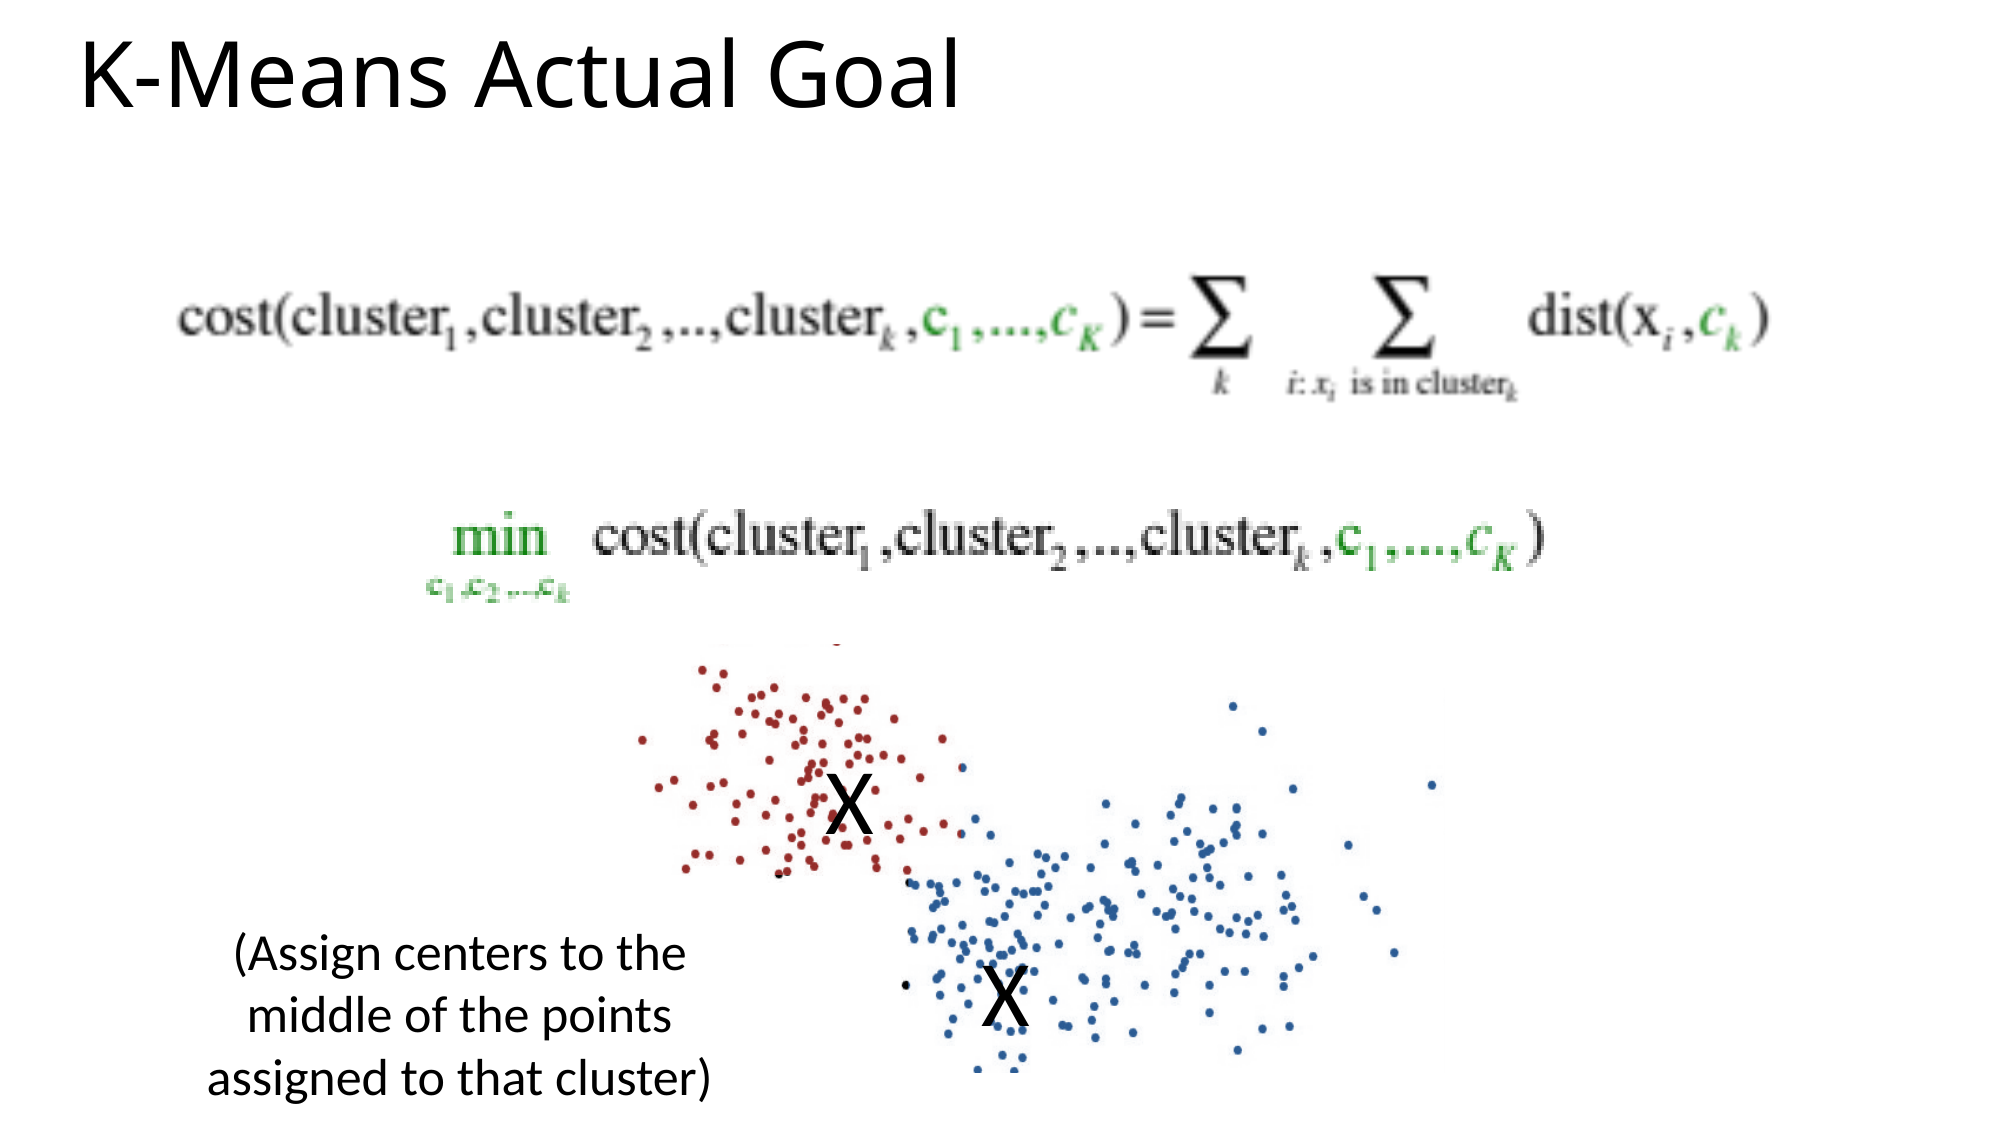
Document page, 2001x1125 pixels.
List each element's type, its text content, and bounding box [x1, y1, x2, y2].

title K-Means Actual Goal [62, 29, 1953, 205]
text_box (Assign centers to the middle of the points assigned to that cluster) [172, 911, 748, 1114]
picture [555, 644, 1445, 1096]
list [171, 262, 1773, 412]
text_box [585, 497, 1553, 577]
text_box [419, 498, 579, 609]
